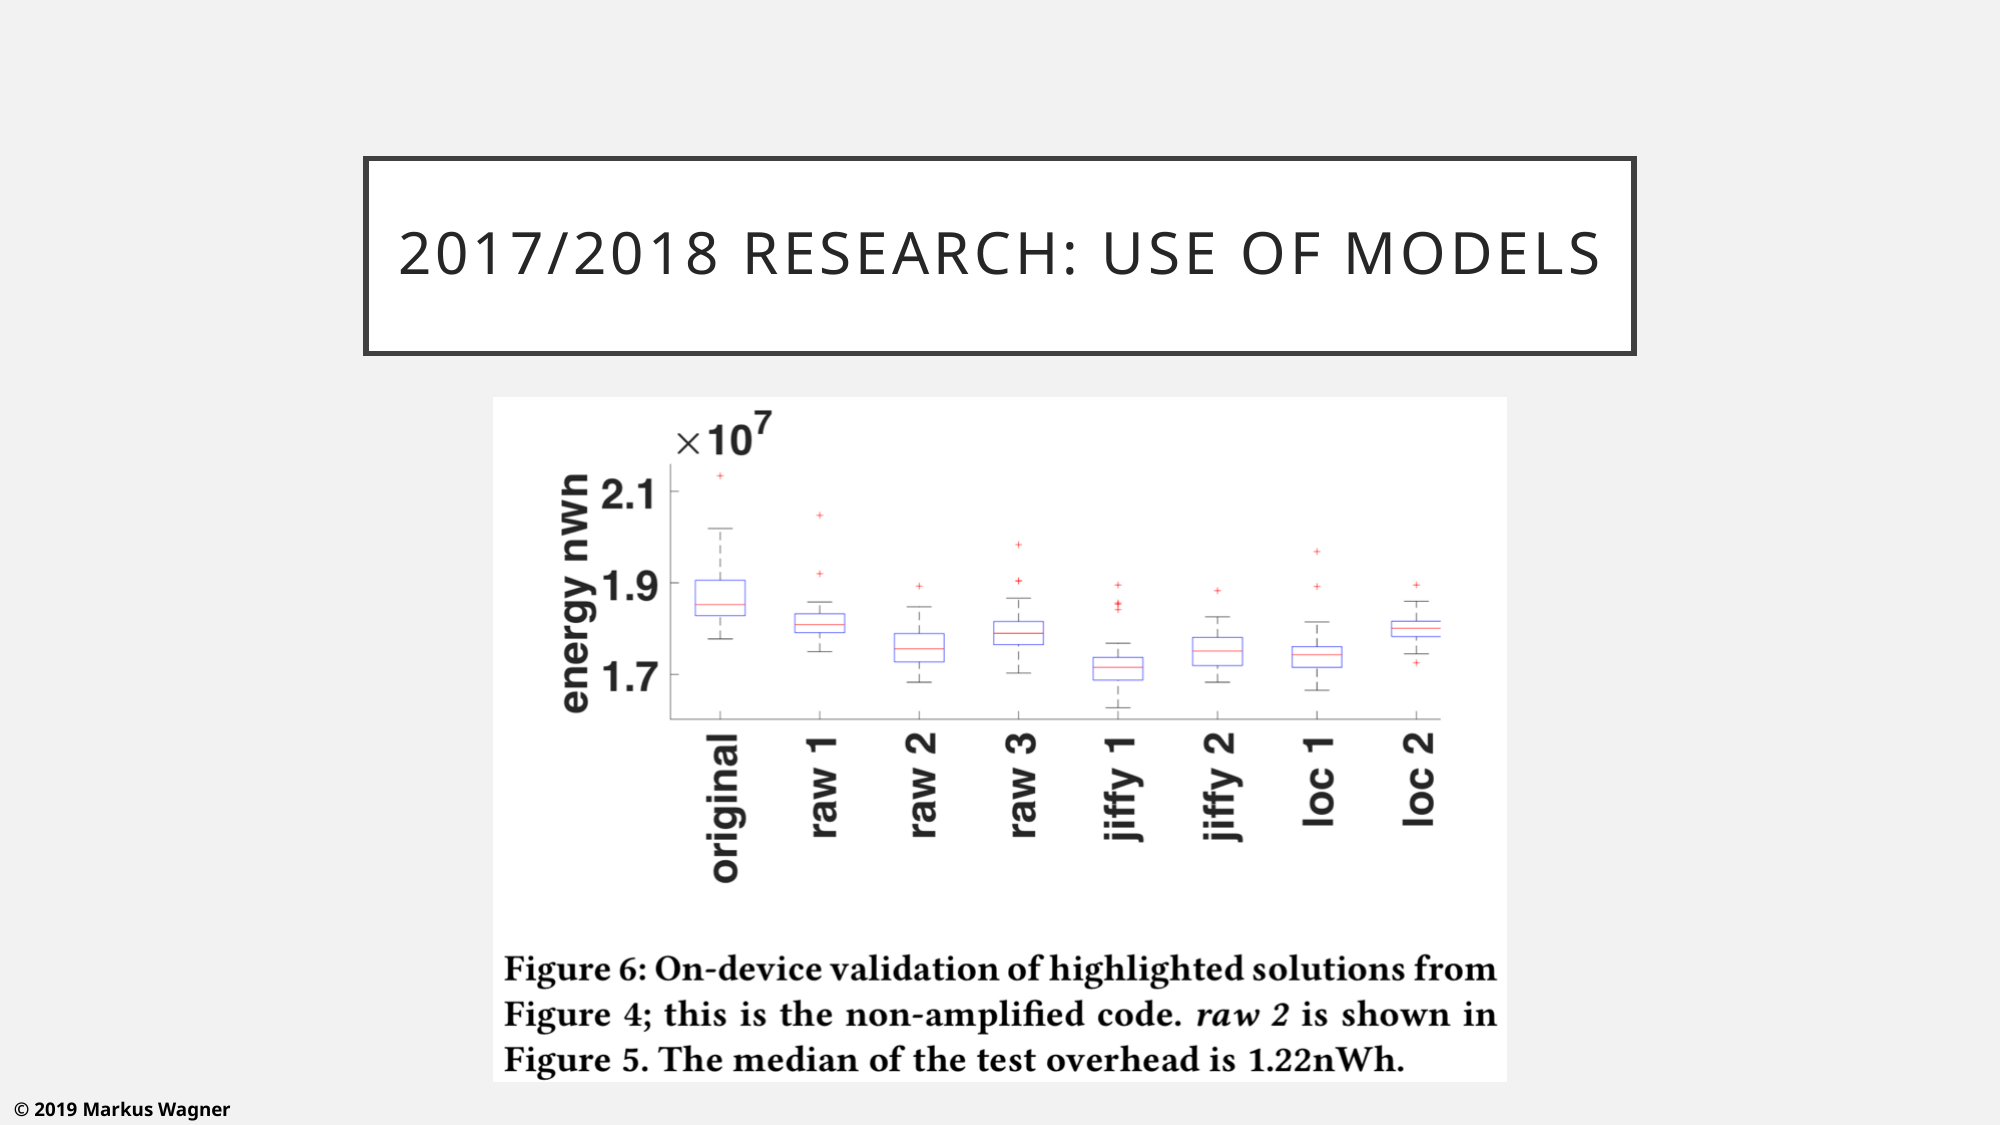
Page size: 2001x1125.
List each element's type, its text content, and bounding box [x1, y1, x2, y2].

title 2017/2018 research: use of models [363, 156, 1637, 356]
picture [492, 397, 1507, 1082]
